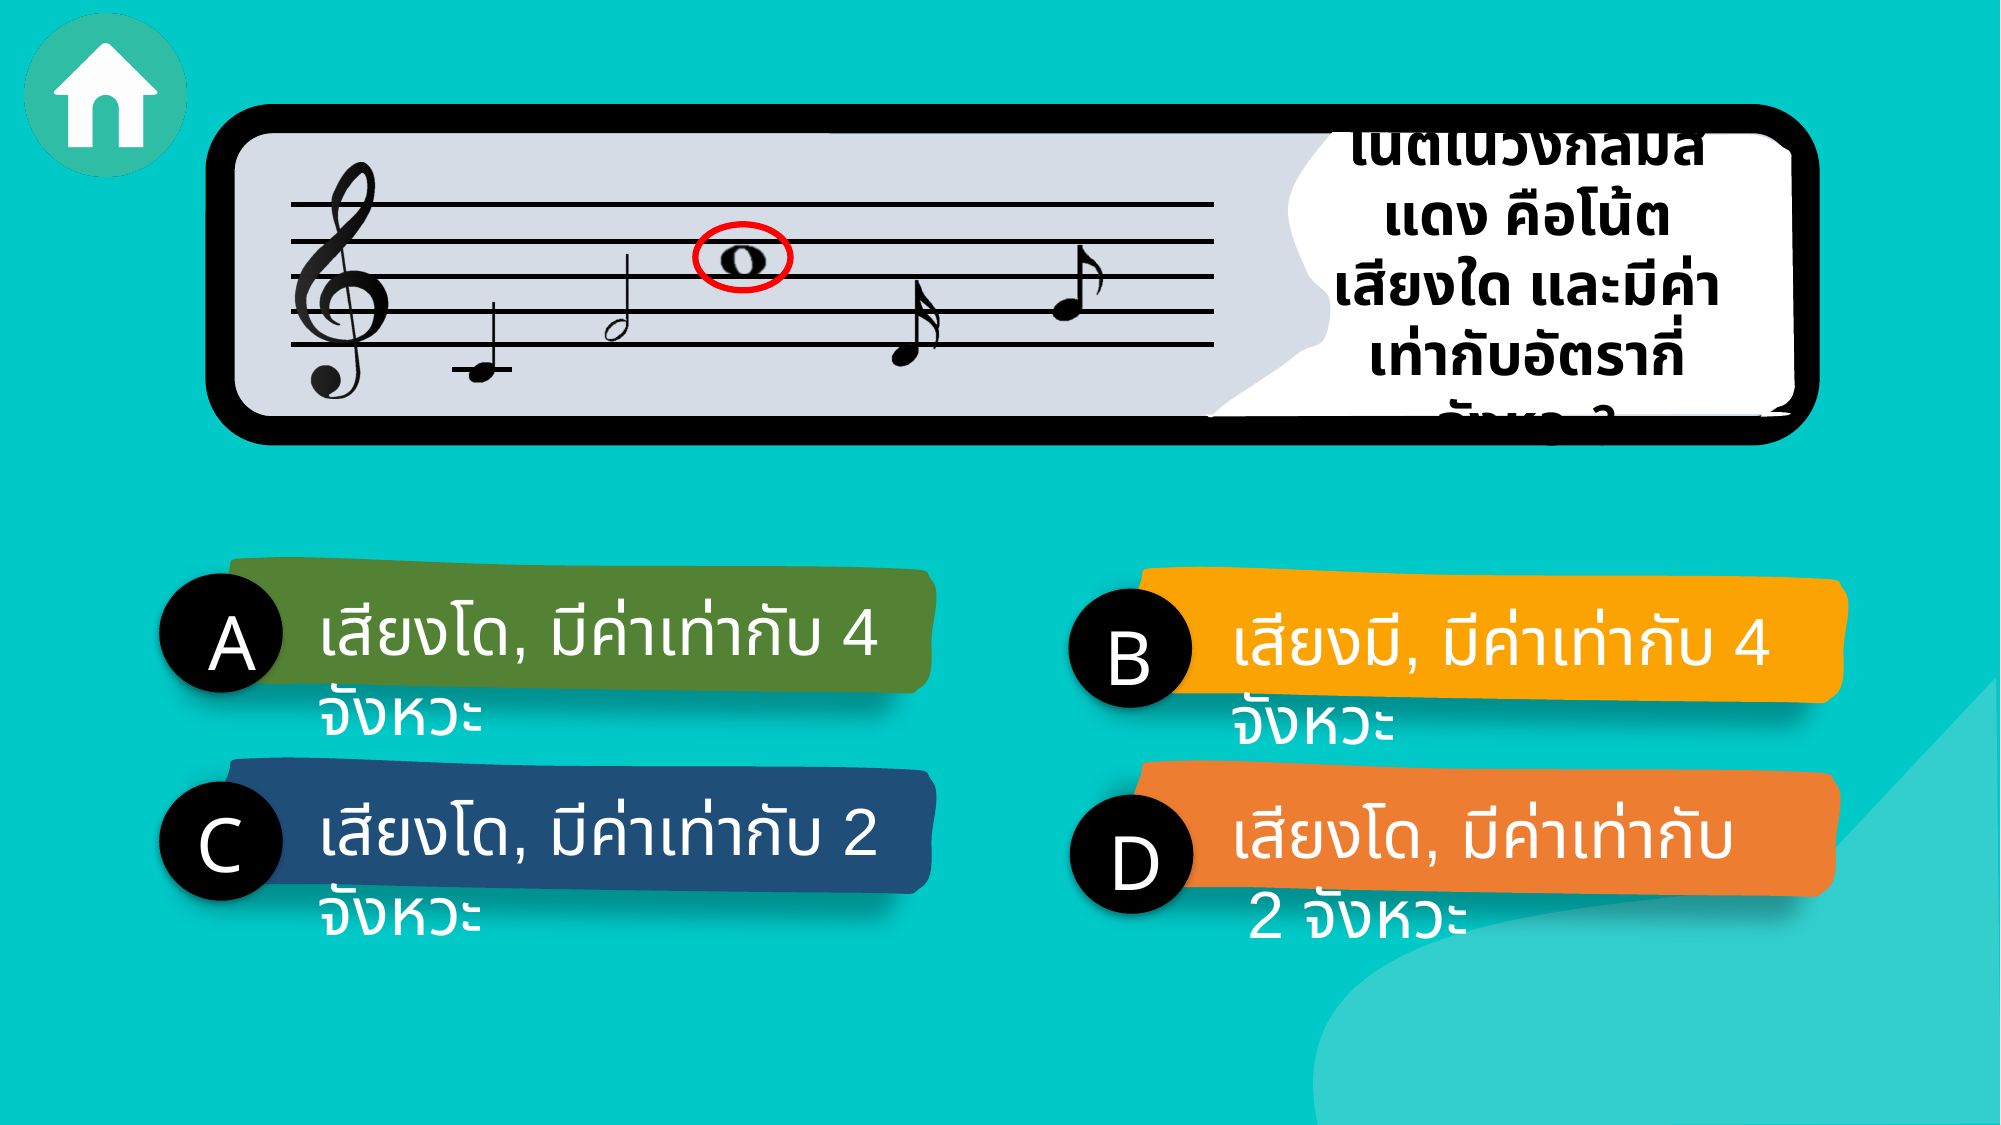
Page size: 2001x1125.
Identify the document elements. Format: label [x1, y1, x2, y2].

text_box [159, 557, 947, 714]
text_box [1313, 677, 2000, 1125]
text_box [1068, 566, 1849, 710]
text_box [1069, 760, 1841, 915]
text_box [220, 118, 1805, 441]
text_box [159, 757, 973, 901]
picture [24, 13, 187, 177]
